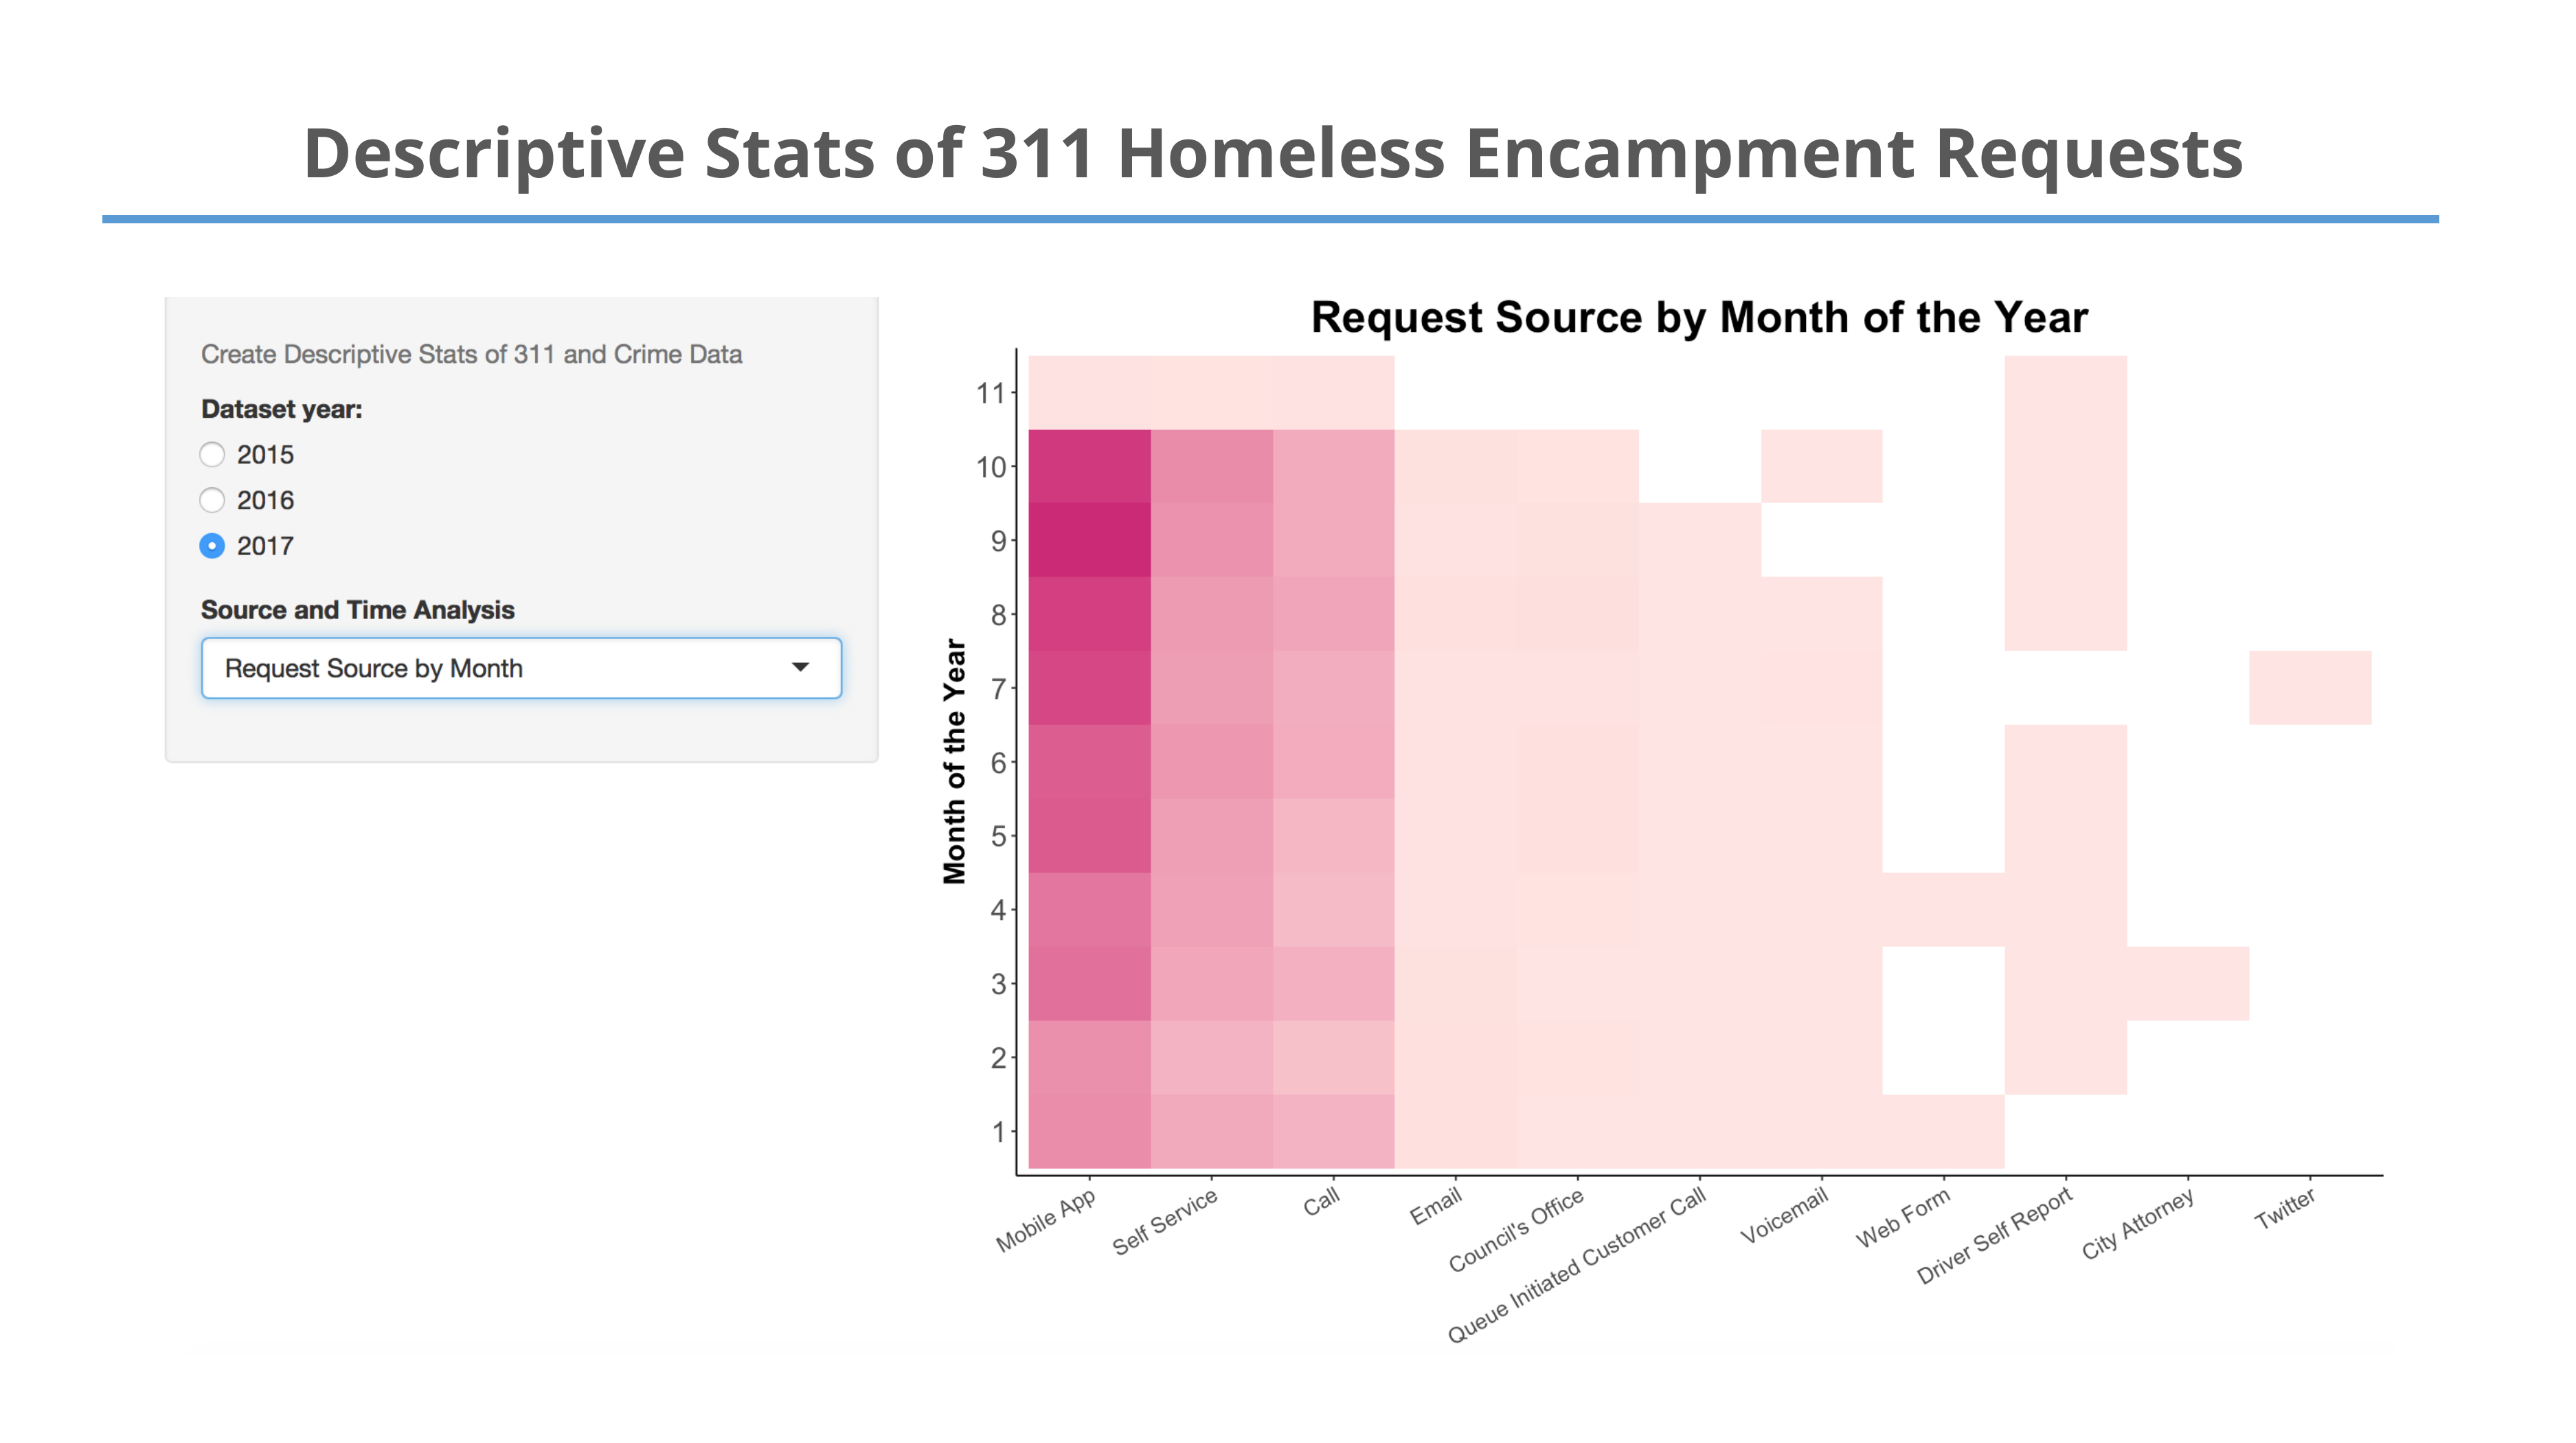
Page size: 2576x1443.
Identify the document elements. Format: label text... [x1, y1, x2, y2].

text_box [1978, 0, 2576, 361]
picture [148, 297, 2395, 1355]
text_box Descriptive Stats of 311 Homeless Encampment Requests [82, 104, 2465, 197]
